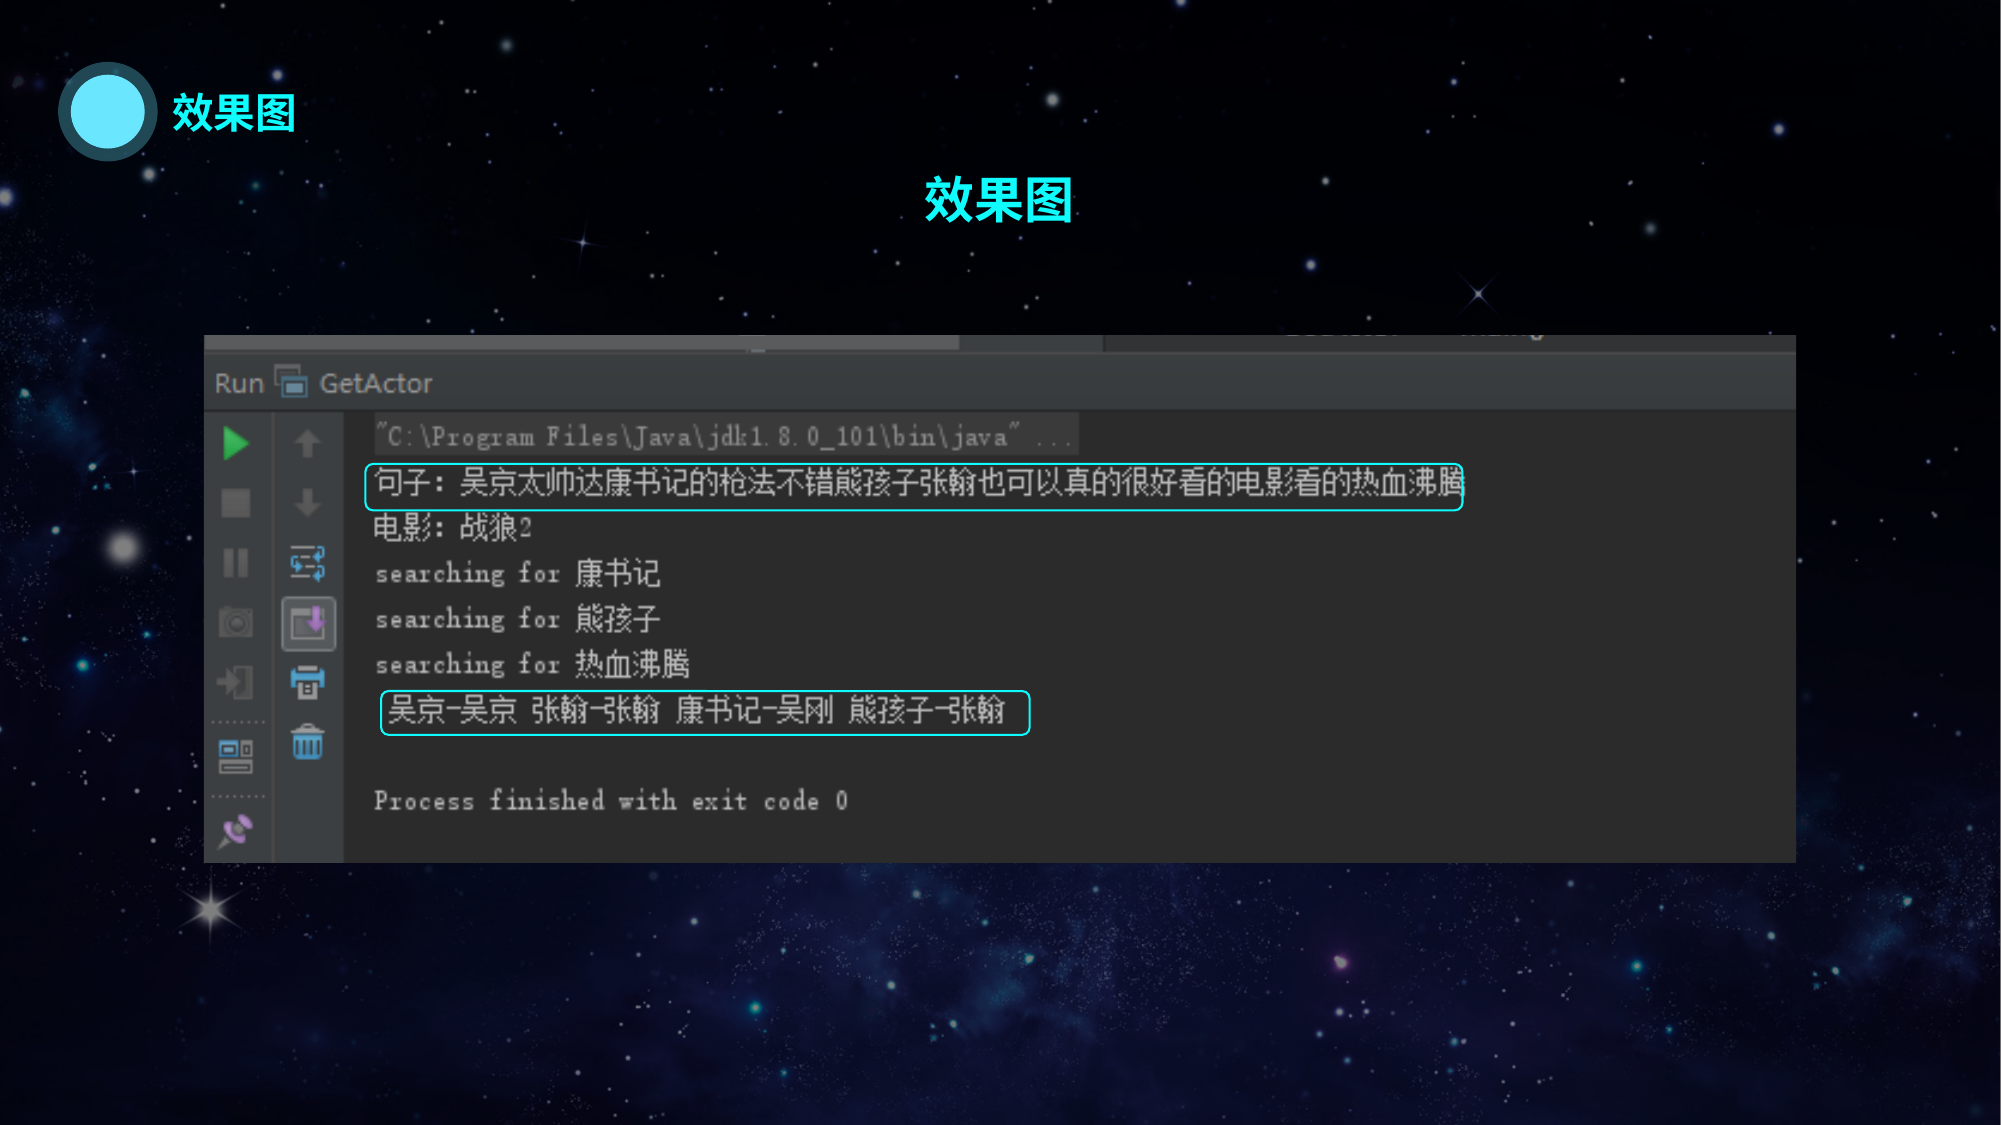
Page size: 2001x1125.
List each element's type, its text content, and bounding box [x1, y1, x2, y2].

picture [0, 0, 2001, 1125]
text_box 效果图 [910, 161, 1090, 236]
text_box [58, 61, 158, 162]
text_box 效果图 [158, 78, 1017, 144]
